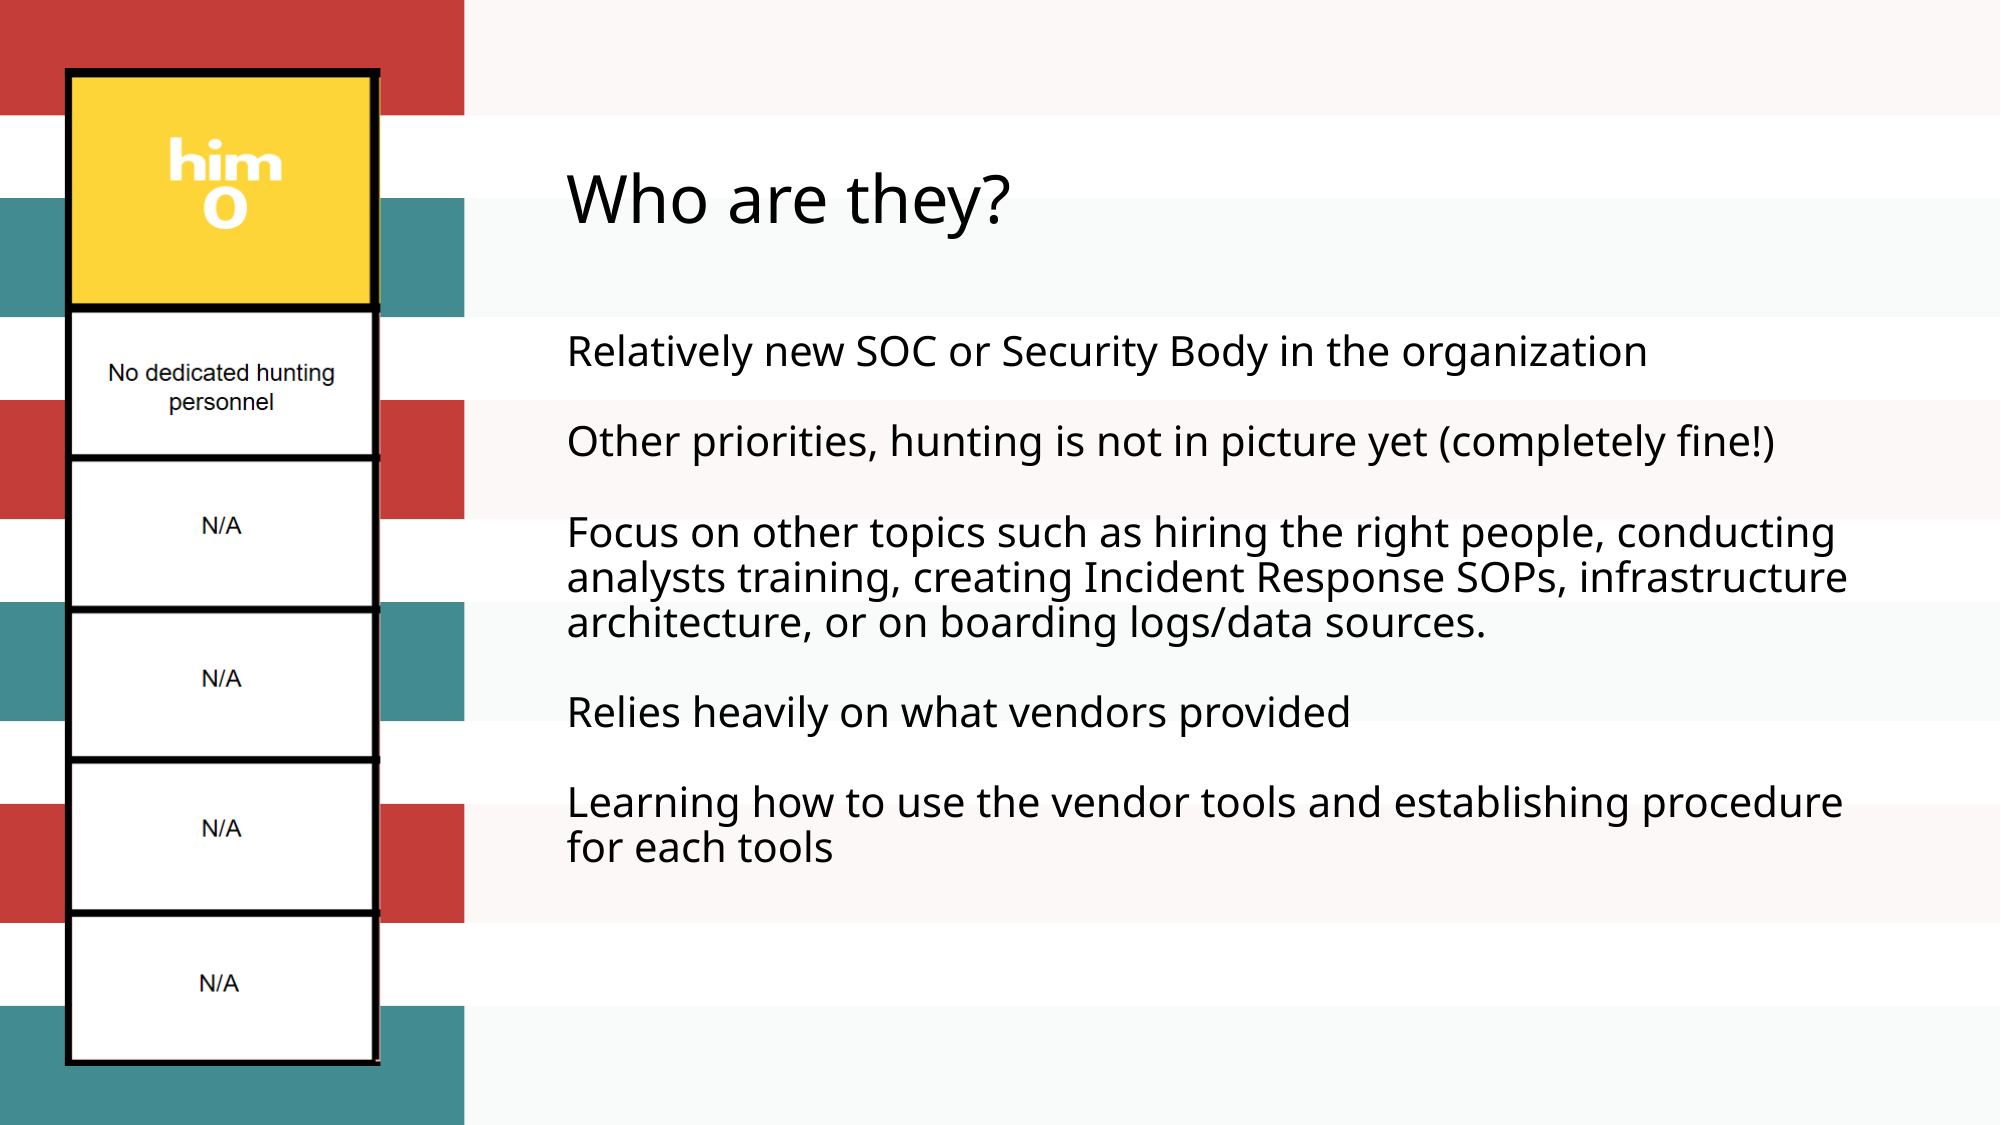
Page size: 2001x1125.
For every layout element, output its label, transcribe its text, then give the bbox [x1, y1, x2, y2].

list Relatively new SOC or Security Body in the organization Other priorities, hunting is not in picture yet (completely fine!) Focus on other topics such as hiring the right people, conducting analysts training, creating Incident Response SOPs, infrastructure architecture, or on boarding logs/data sources. Relies heavily on what vendors provided Learning how to use the vendor tools and establishing procedure for each tools [551, 315, 1902, 1006]
picture [64, 56, 381, 1069]
title Who are they? [551, 117, 1902, 254]
